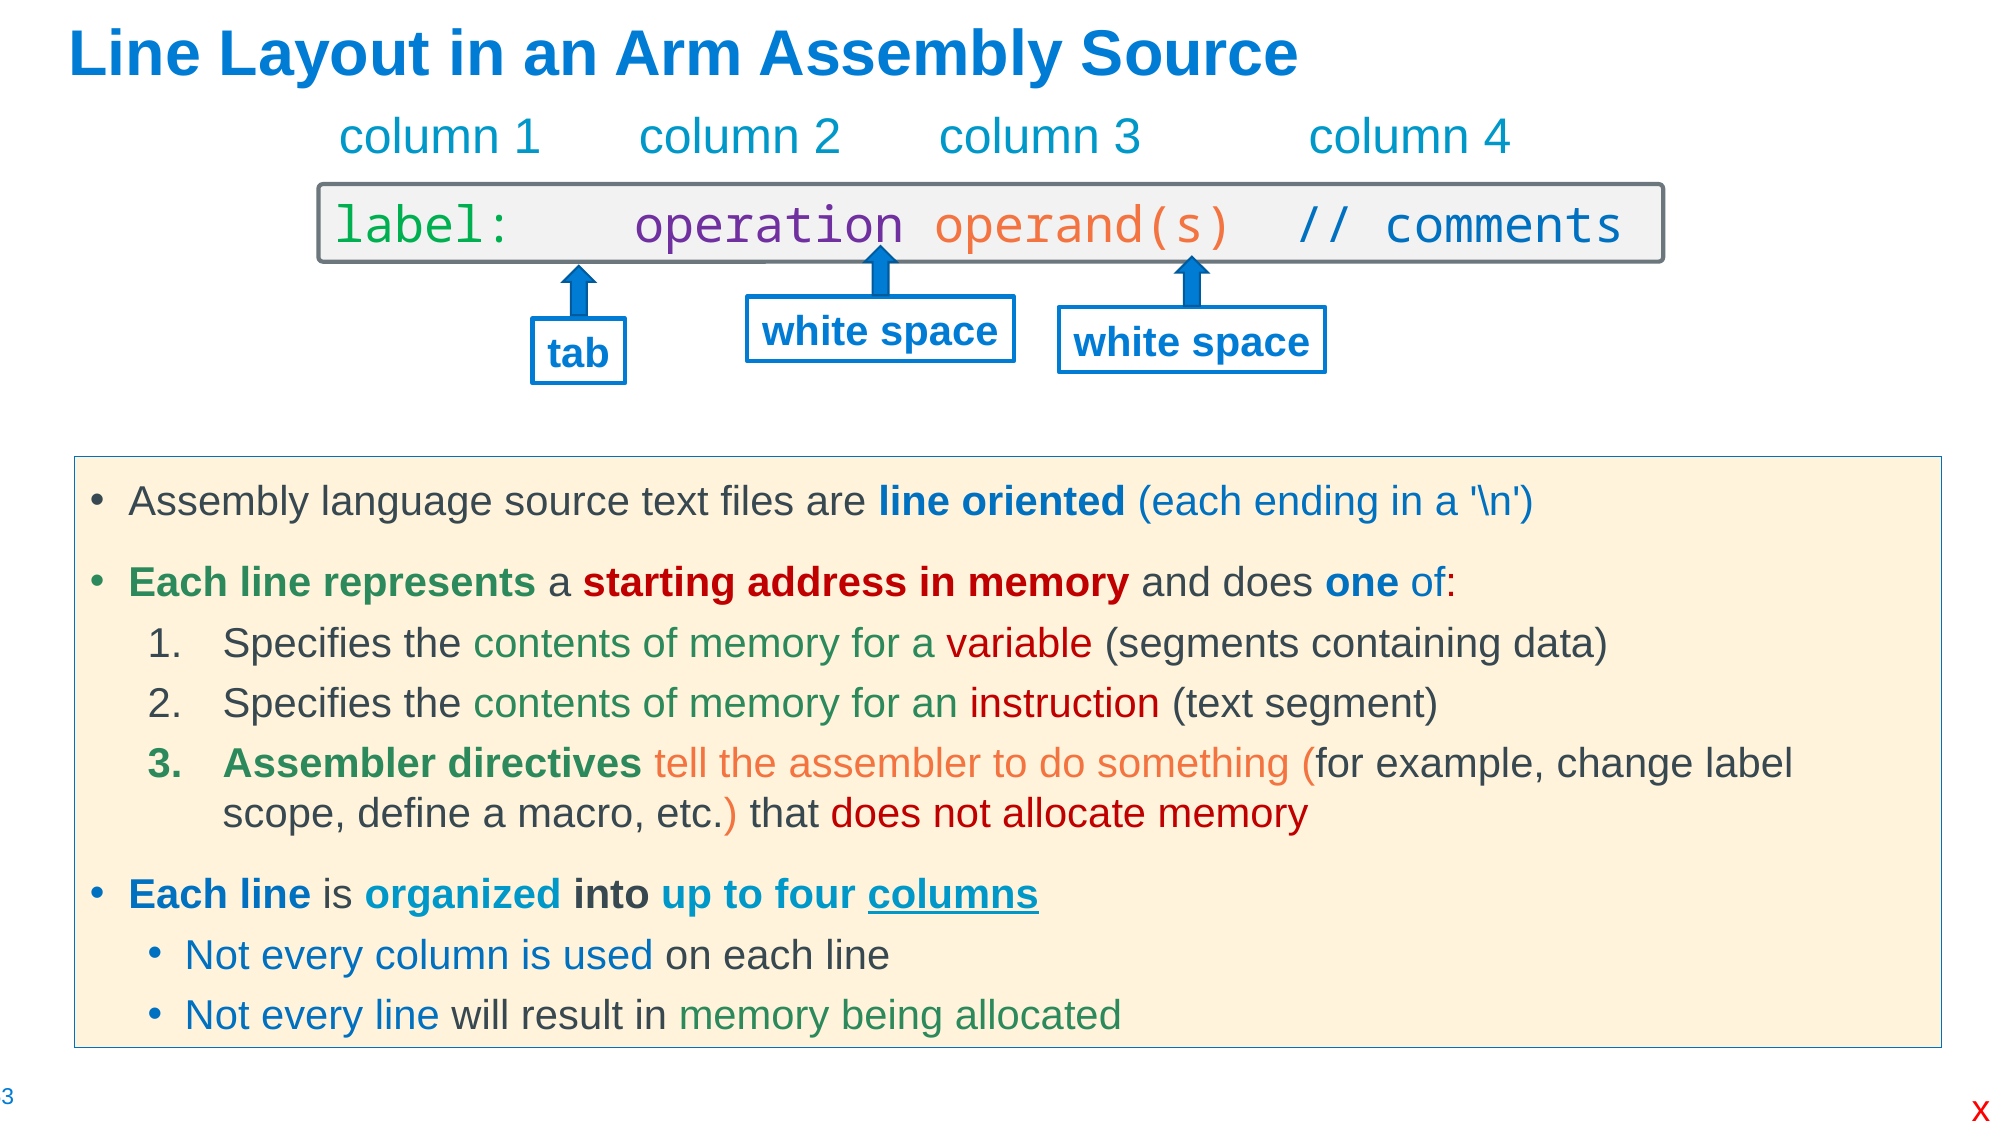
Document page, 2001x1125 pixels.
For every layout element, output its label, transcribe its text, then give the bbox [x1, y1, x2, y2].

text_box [746, 245, 1015, 363]
list Assembly language source text files are line oriented (each ending in a '\n') Each line represents a starting address in memory and does one of: Specifies the contents of memory for a variable (segments containing data) Specifies the contents of memory for an instruction (text segment) Assembler directives tell the assembler to do something (for example, change label scope, define a macro, etc.) that does not allocate memory Each line is organized into up to four columns Not every column is used on each line Not every line will result in memory being allocated [74, 456, 1942, 1048]
title Line Layout in an Arm Assembly Source [53, 24, 1966, 97]
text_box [531, 265, 626, 385]
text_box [1057, 256, 1327, 373]
text_box column 1 column 2 column 3 column 4 [324, 96, 1527, 172]
text_box label: operation operand(s) // comments [318, 184, 1664, 262]
text_box x [1956, 1076, 2000, 1125]
